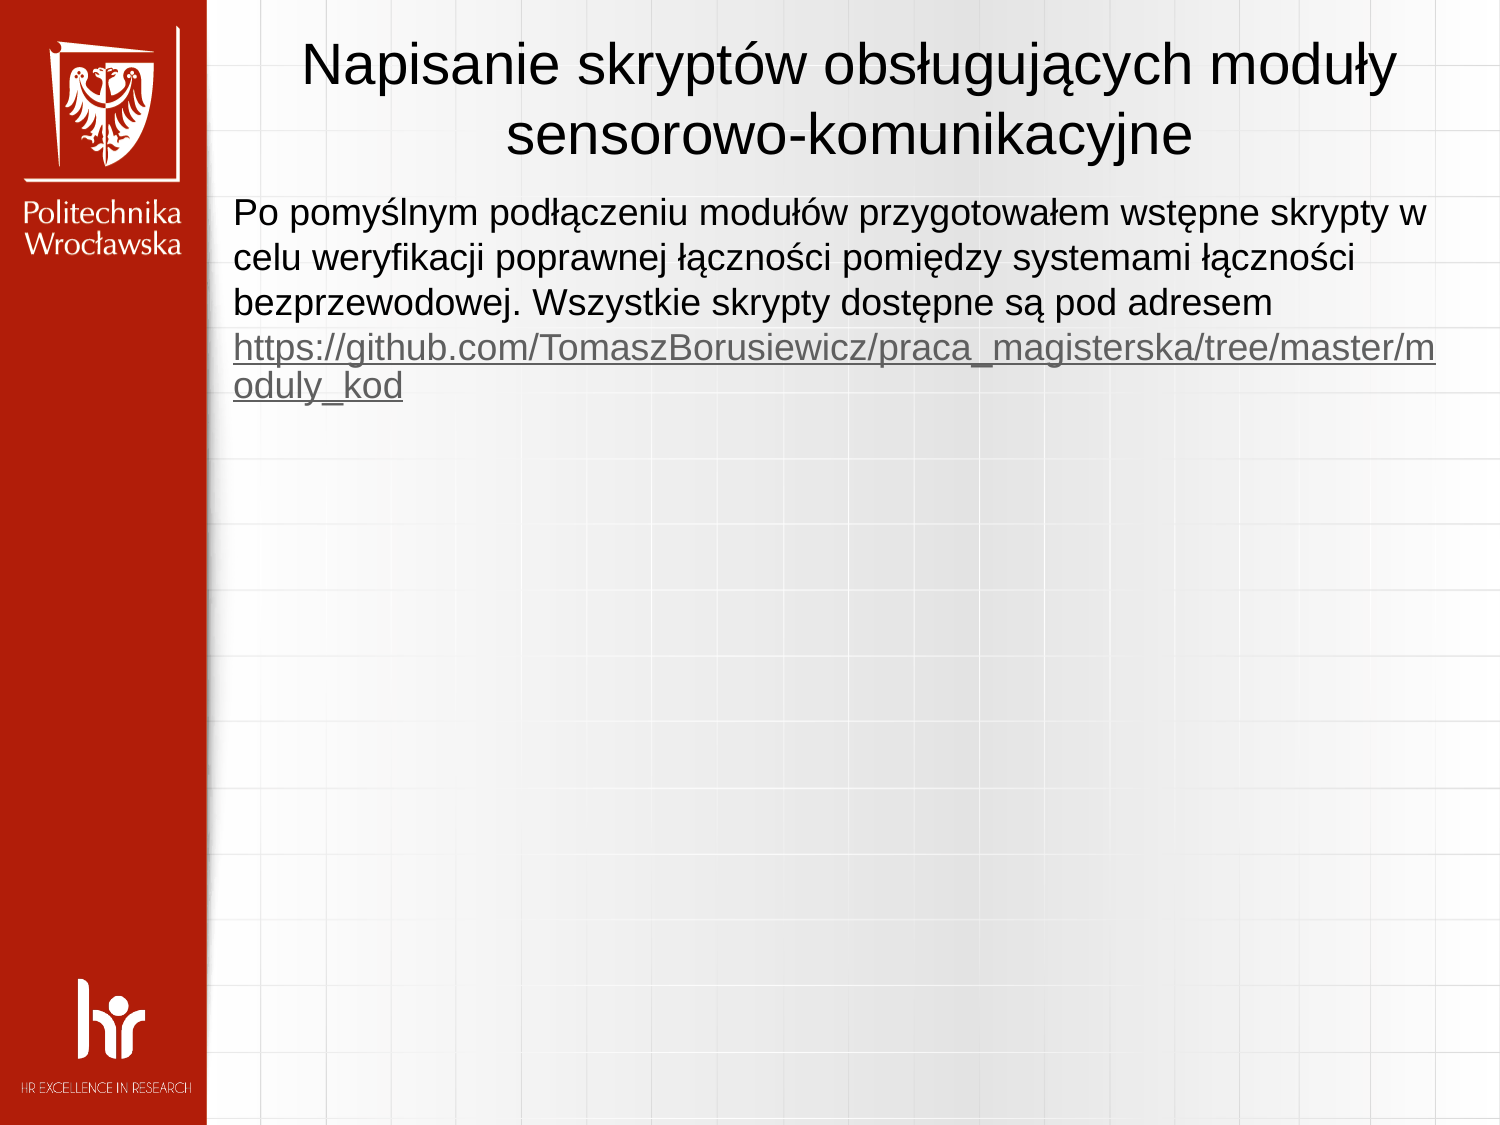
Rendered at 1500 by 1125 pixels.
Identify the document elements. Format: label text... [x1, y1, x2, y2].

picture [0, 0, 1500, 1125]
text_box Napisanie skryptów obsługujących moduły sensorowo-komunikacyjne [230, 19, 1471, 174]
text_box Po pomyślnym podłączeniu modułów przygotowałem wstępne skrypty w celu weryfikacji poprawnej łączności pomiędzy systemami łączności bezprzewodowej. Wszystkie skrypty dostępne są pod adresem https://github.com/TomaszBorusiewicz/praca_magisterska/tree/master/moduly_kod [218, 180, 1459, 421]
